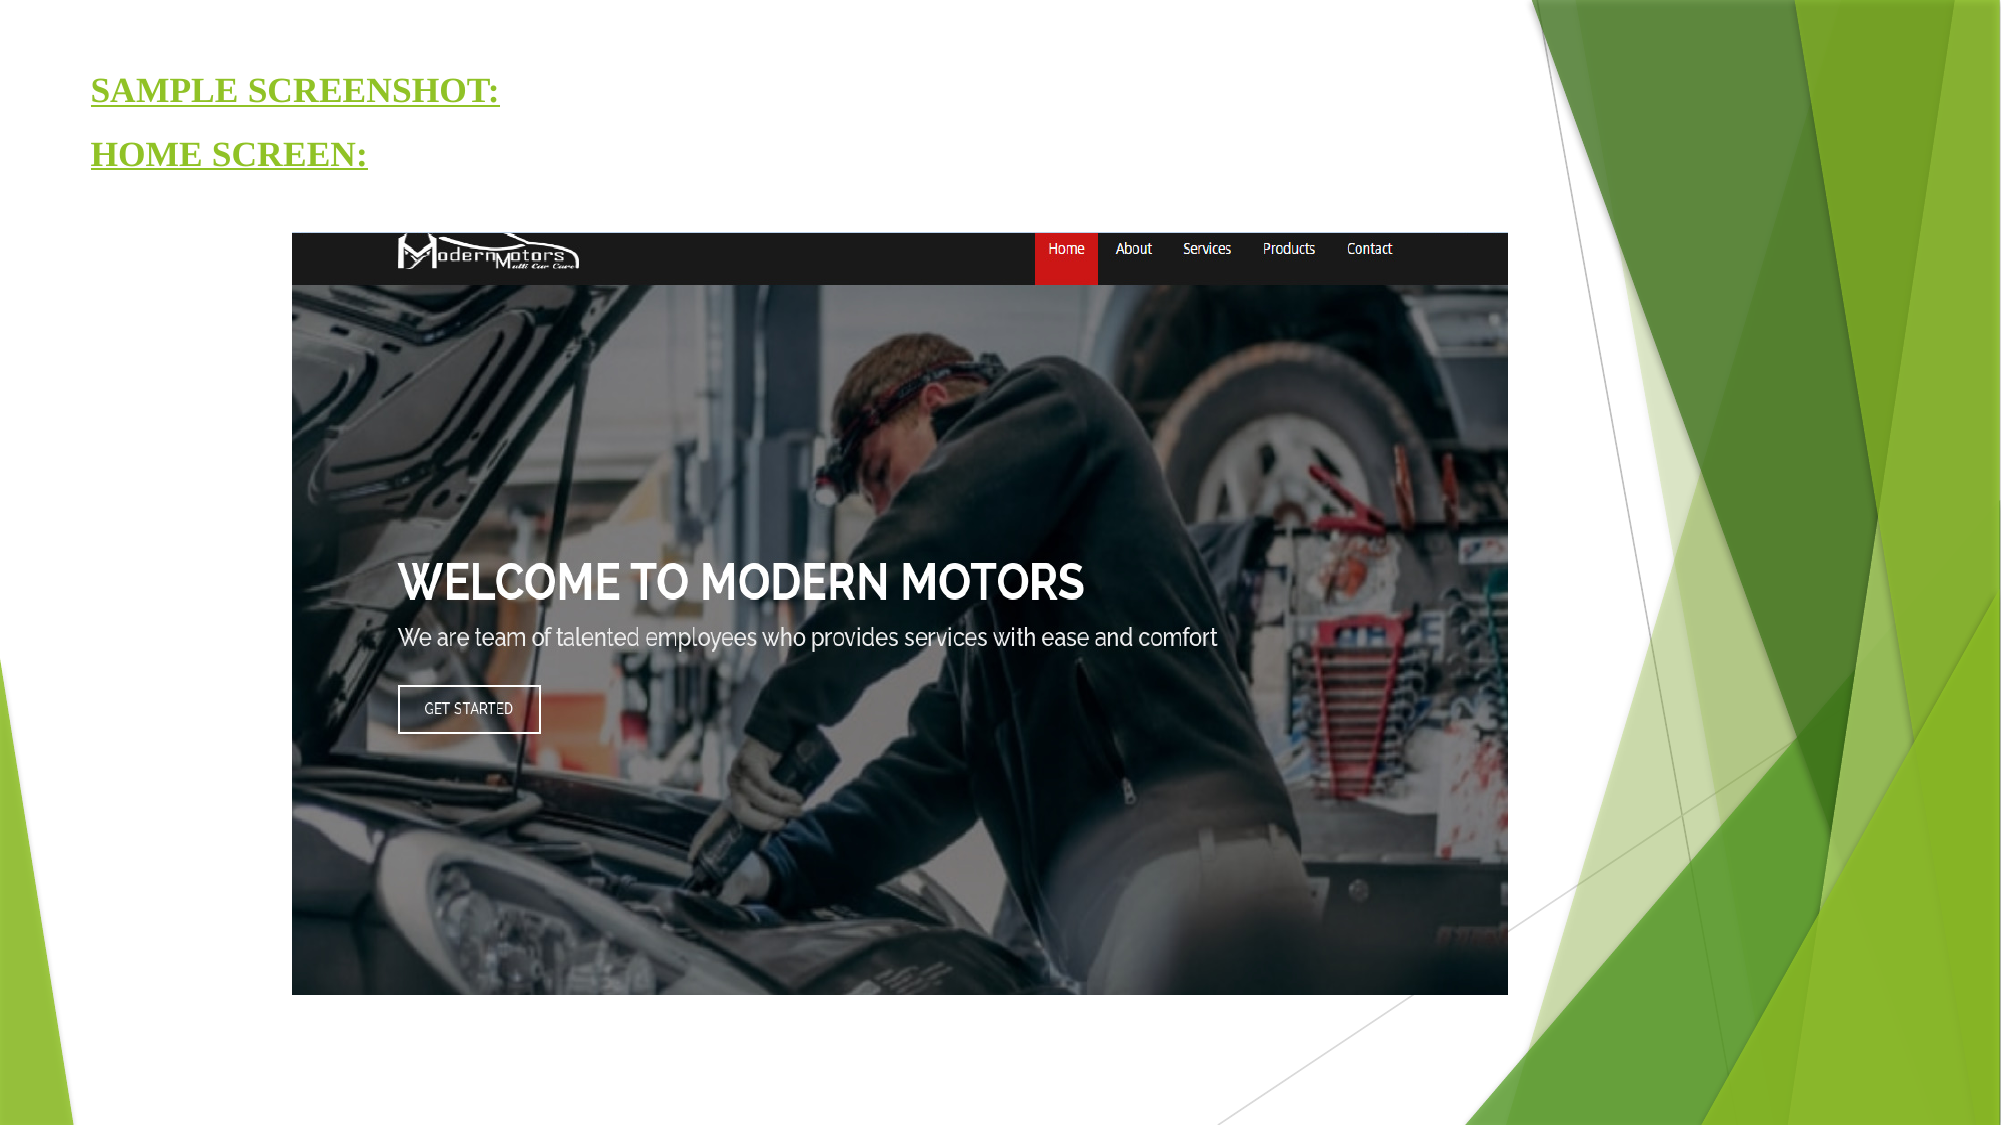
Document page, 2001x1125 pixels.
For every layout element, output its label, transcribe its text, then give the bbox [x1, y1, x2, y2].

list SAMPLE SCREENSHOT: HOME SCREEN: [75, 59, 1784, 1064]
picture [291, 232, 1509, 996]
